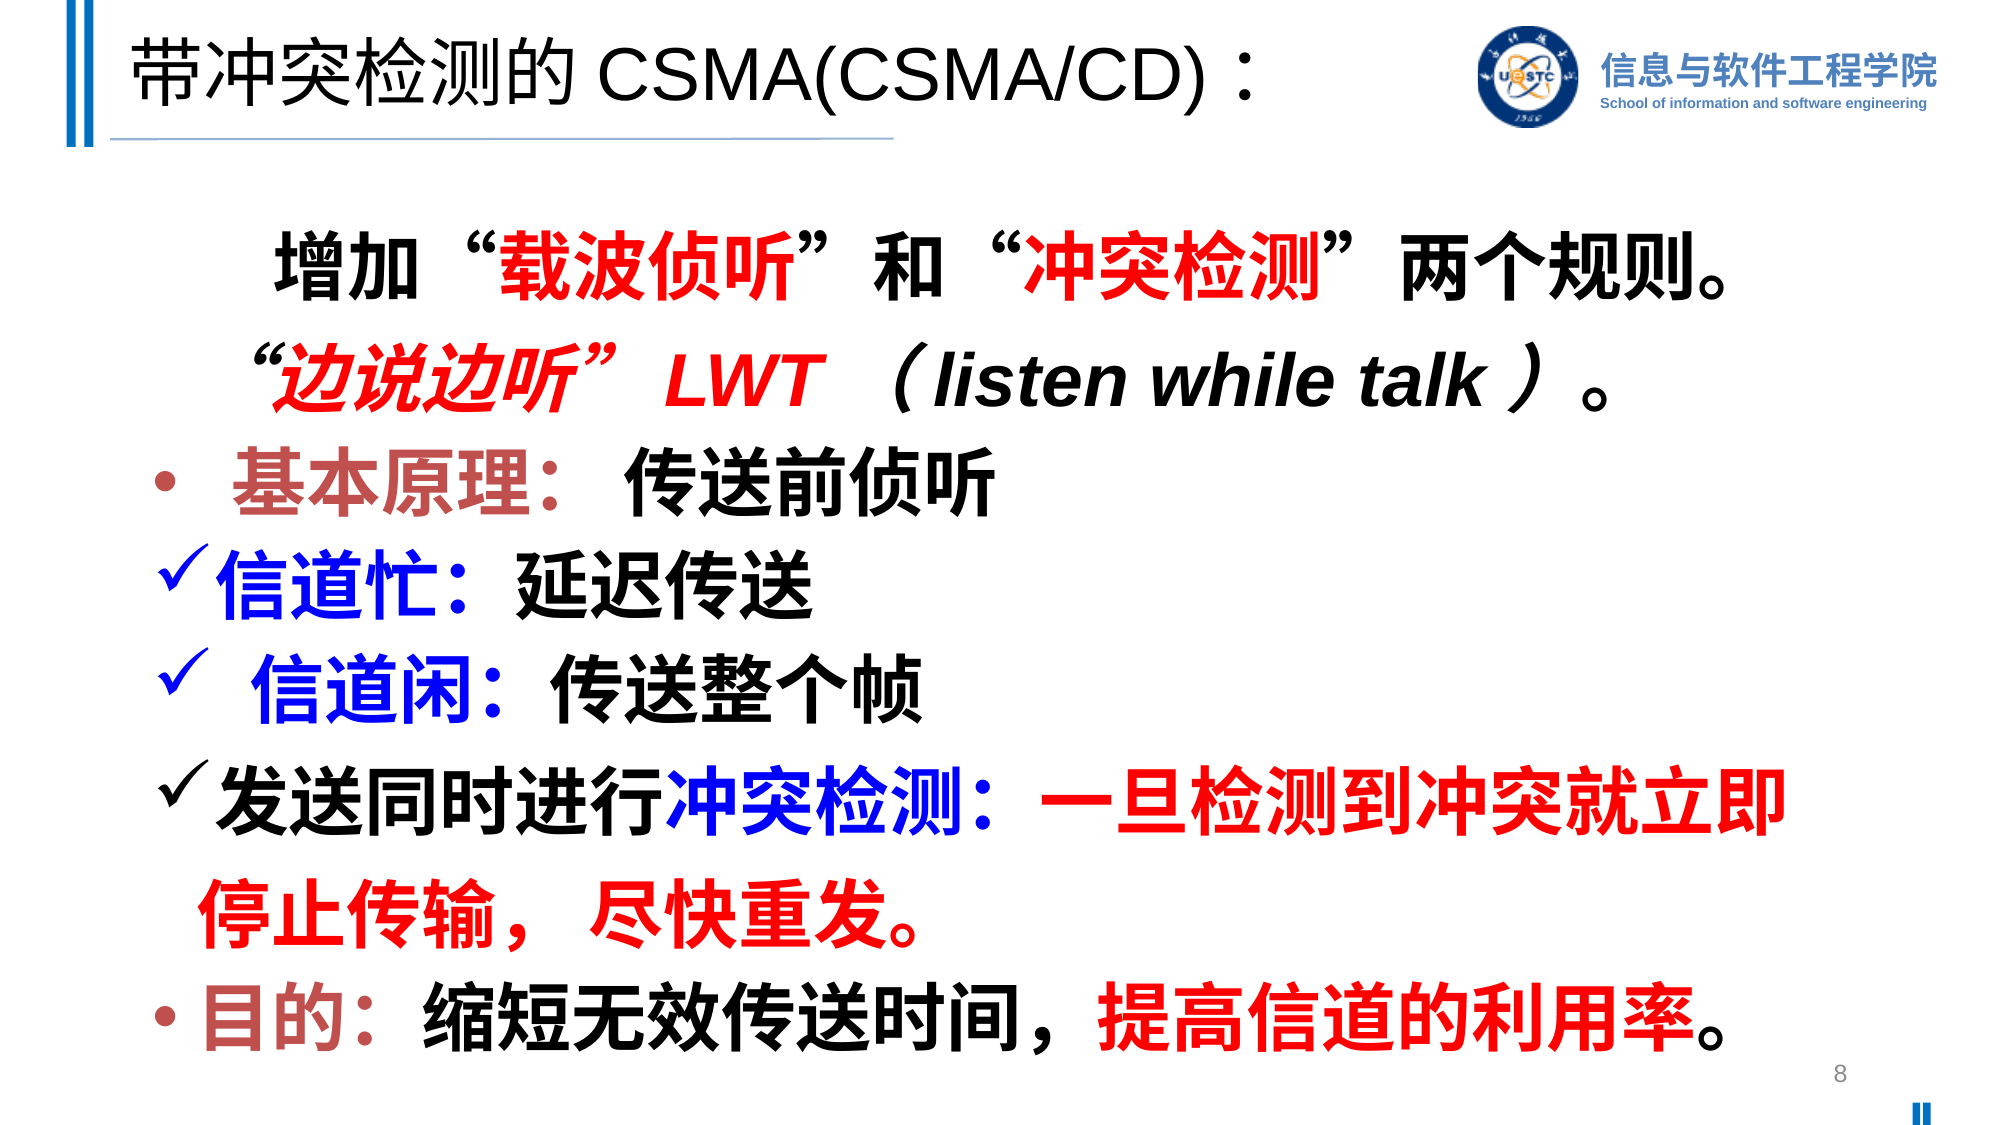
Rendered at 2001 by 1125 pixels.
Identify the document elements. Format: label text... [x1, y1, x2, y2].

title 带冲突检测的CSMA(CSMA/CD)： [113, 10, 1839, 143]
list 增加“载波侦听”和“冲突检测”两个规则。“边说边听”LWT（listen while talk）。 基本原理： 传送前侦听 信道忙：延迟传送 信道闲：传送整个帧 发送同时进行冲突检测：一旦检测到冲突就立即停止传输， 尽快重发。 目的：缩短无效传送时间，提高信道的利用率。 [137, 189, 1863, 1014]
slide_number 8 [1412, 1042, 1863, 1103]
